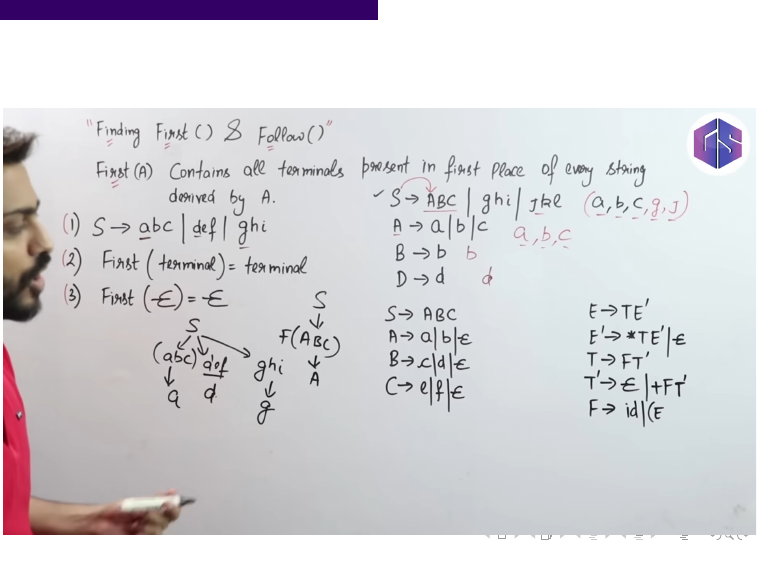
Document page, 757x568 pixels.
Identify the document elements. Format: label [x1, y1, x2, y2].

picture [2, 108, 757, 535]
